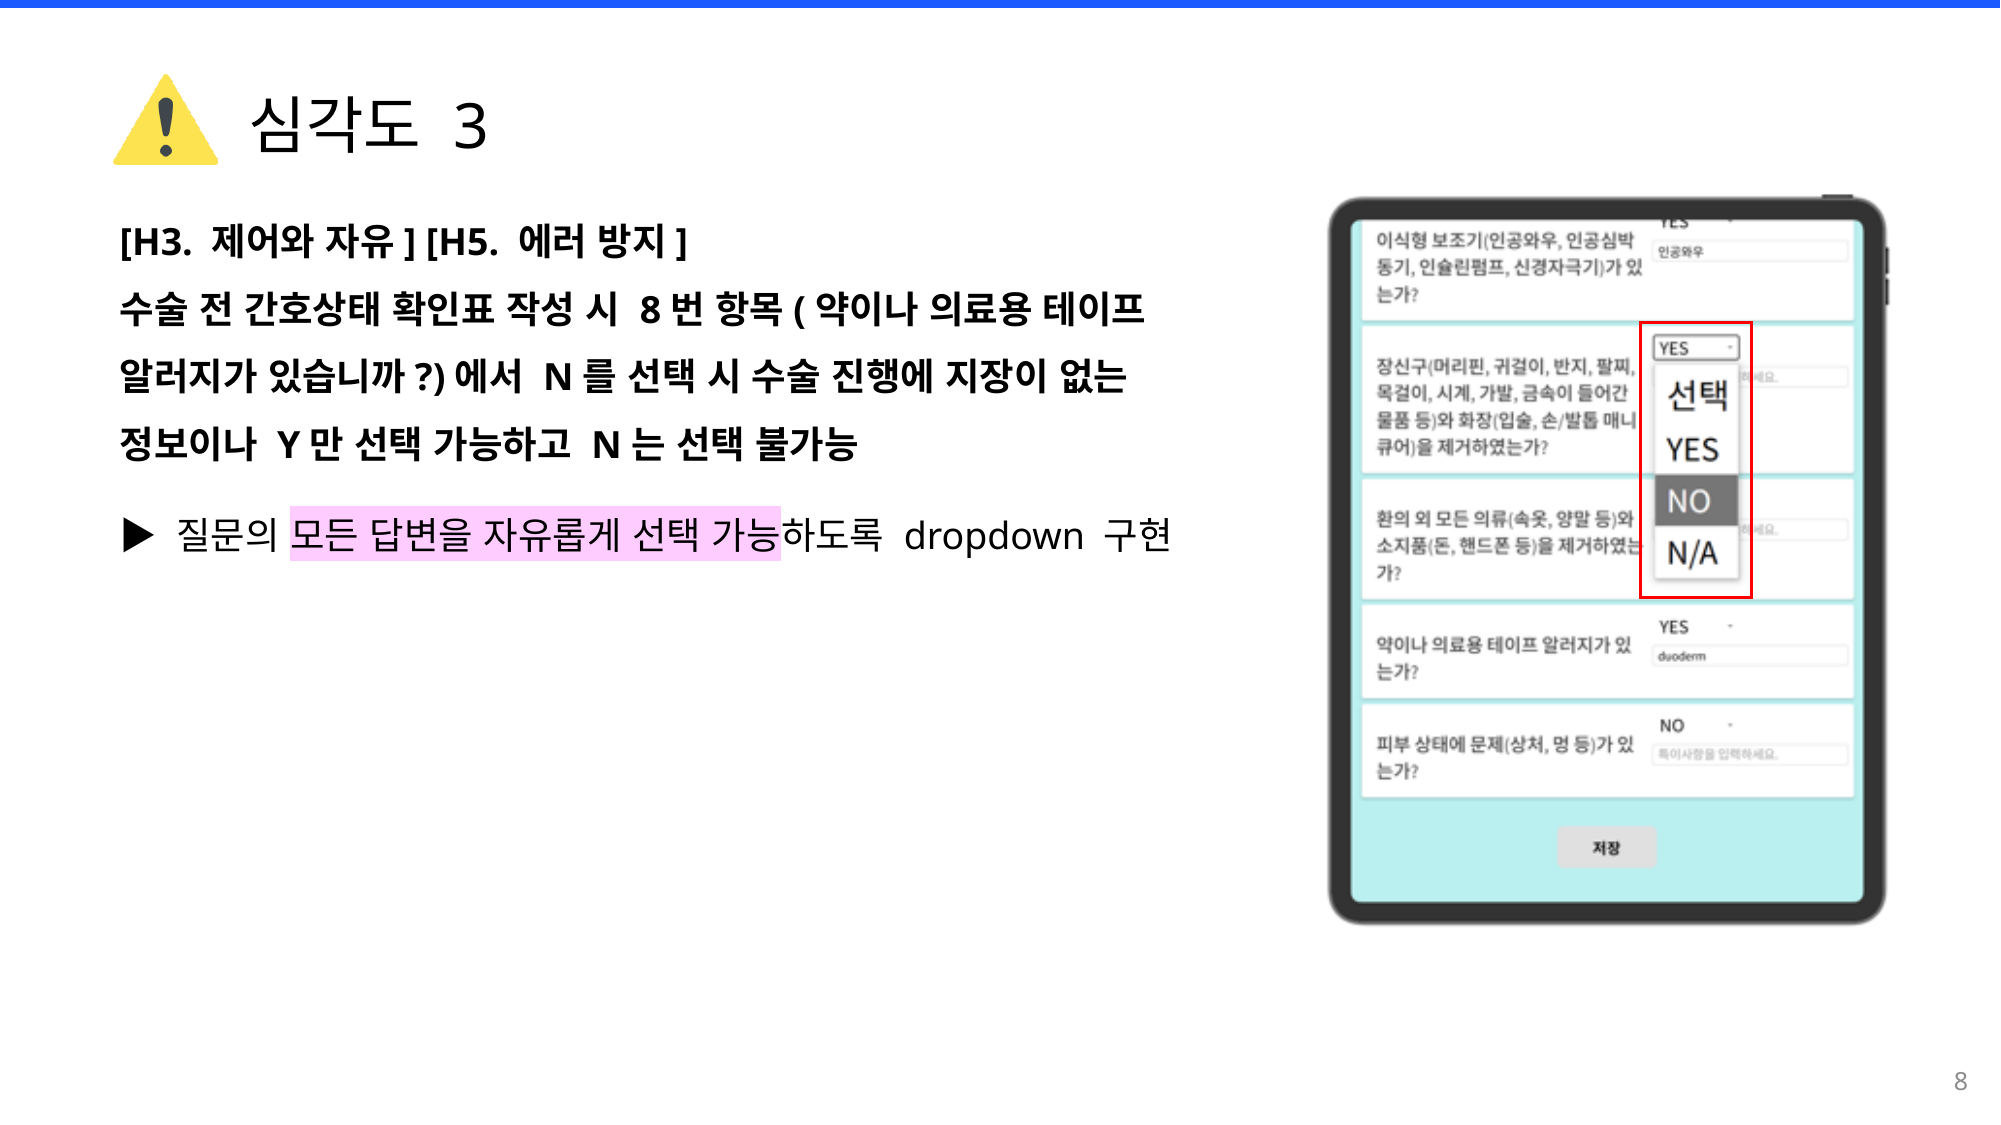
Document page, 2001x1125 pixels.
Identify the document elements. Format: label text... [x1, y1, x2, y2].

text_box [0, 0, 2000, 8]
text_box ▶ 질문의 모든 답변을 자유롭게 선택 가능하도록 dropdown 구현 [104, 482, 1196, 565]
picture [1320, 191, 1896, 935]
picture [113, 67, 218, 171]
text_box [H3. 제어와 자유] [H5. 에러 방지] 수술 전 간호상태 확인표 작성 시 8번 항목(약이나 의료용 테이프 알러지가 있습니까?)에서 N를 선택 시 수술 진행에 지장이 없는 정보이나 Y만 선택 가능하고 N는 선택 불가능 [104, 188, 1196, 473]
text_box 심각도 3 [233, 19, 1802, 238]
slide_number 8 [1532, 1053, 1983, 1113]
